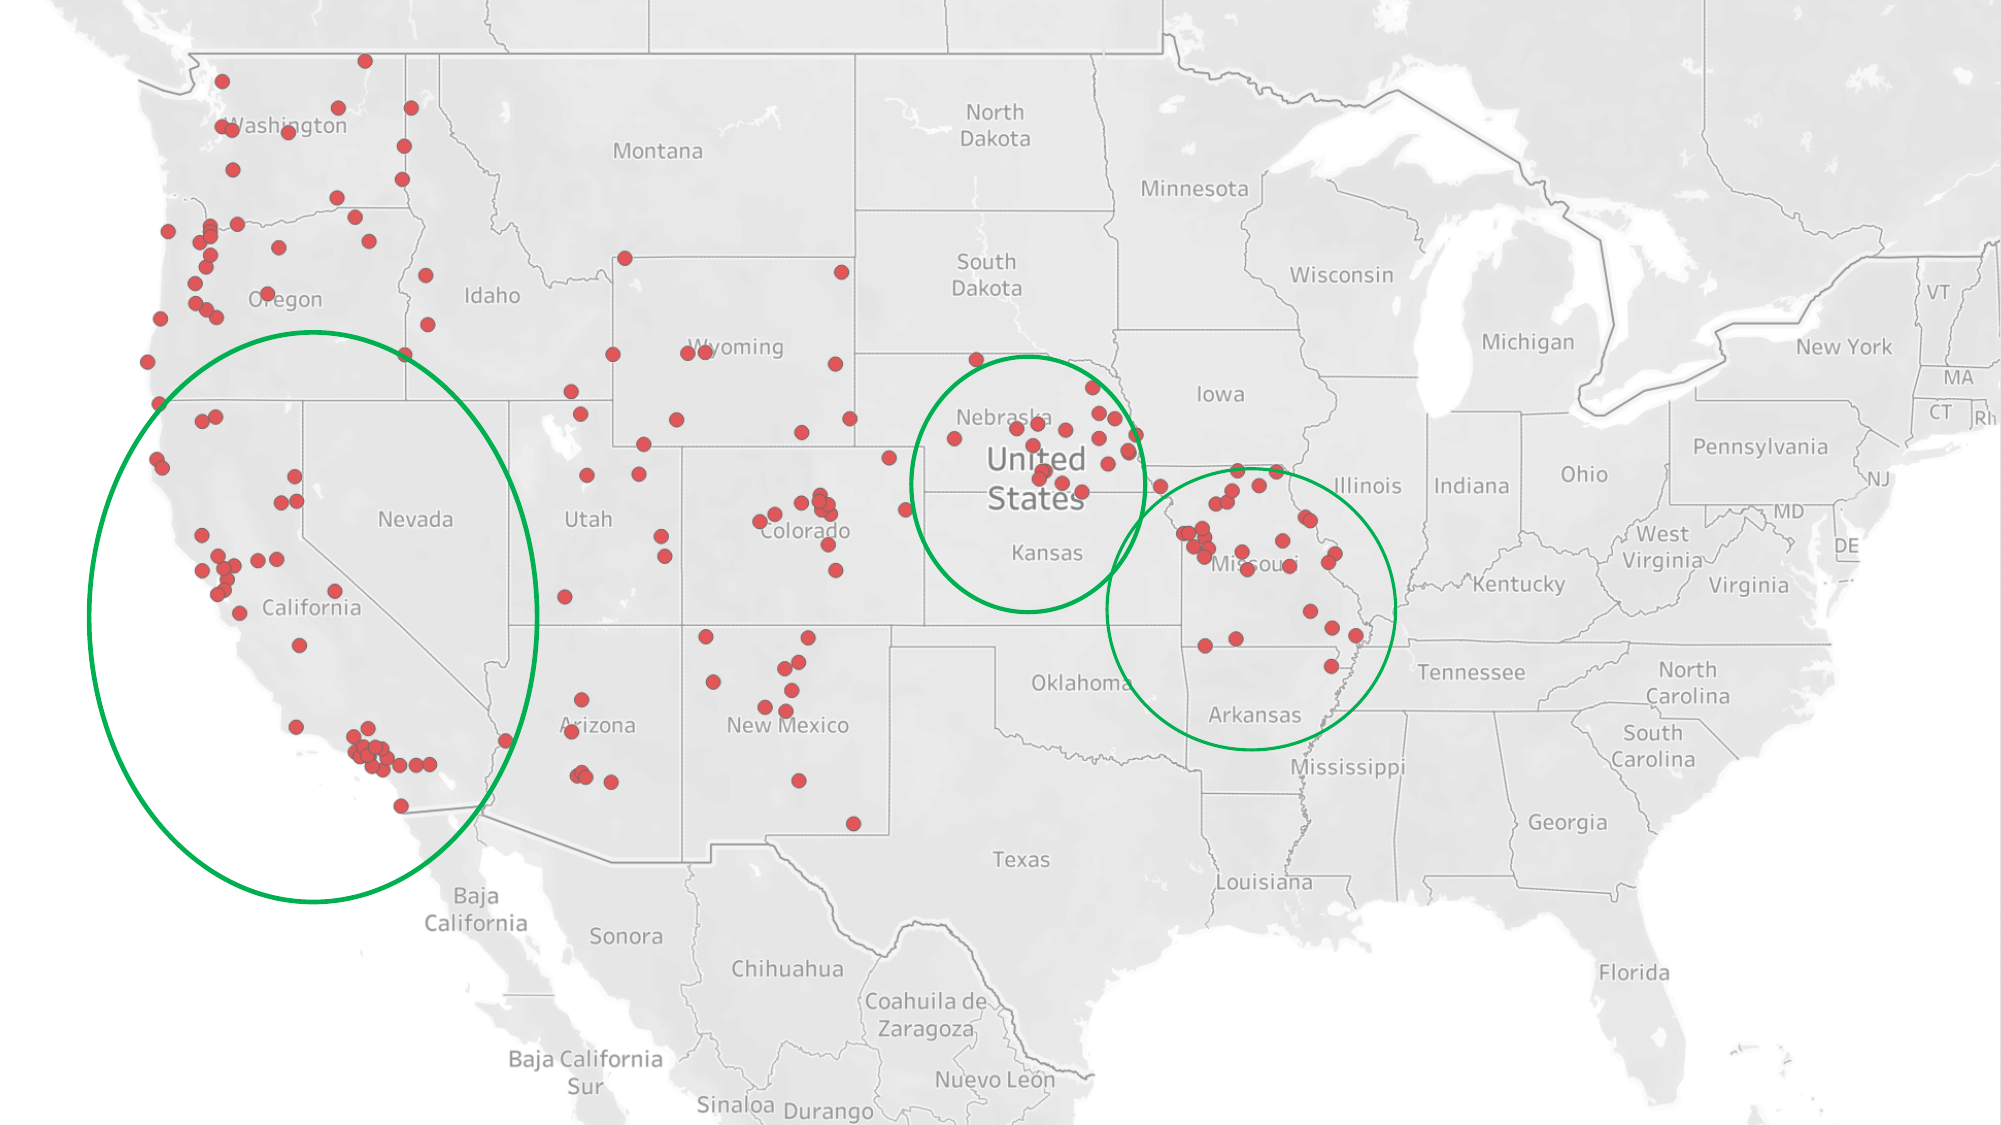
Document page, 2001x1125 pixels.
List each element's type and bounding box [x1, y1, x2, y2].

list [0, 0, 2000, 1125]
